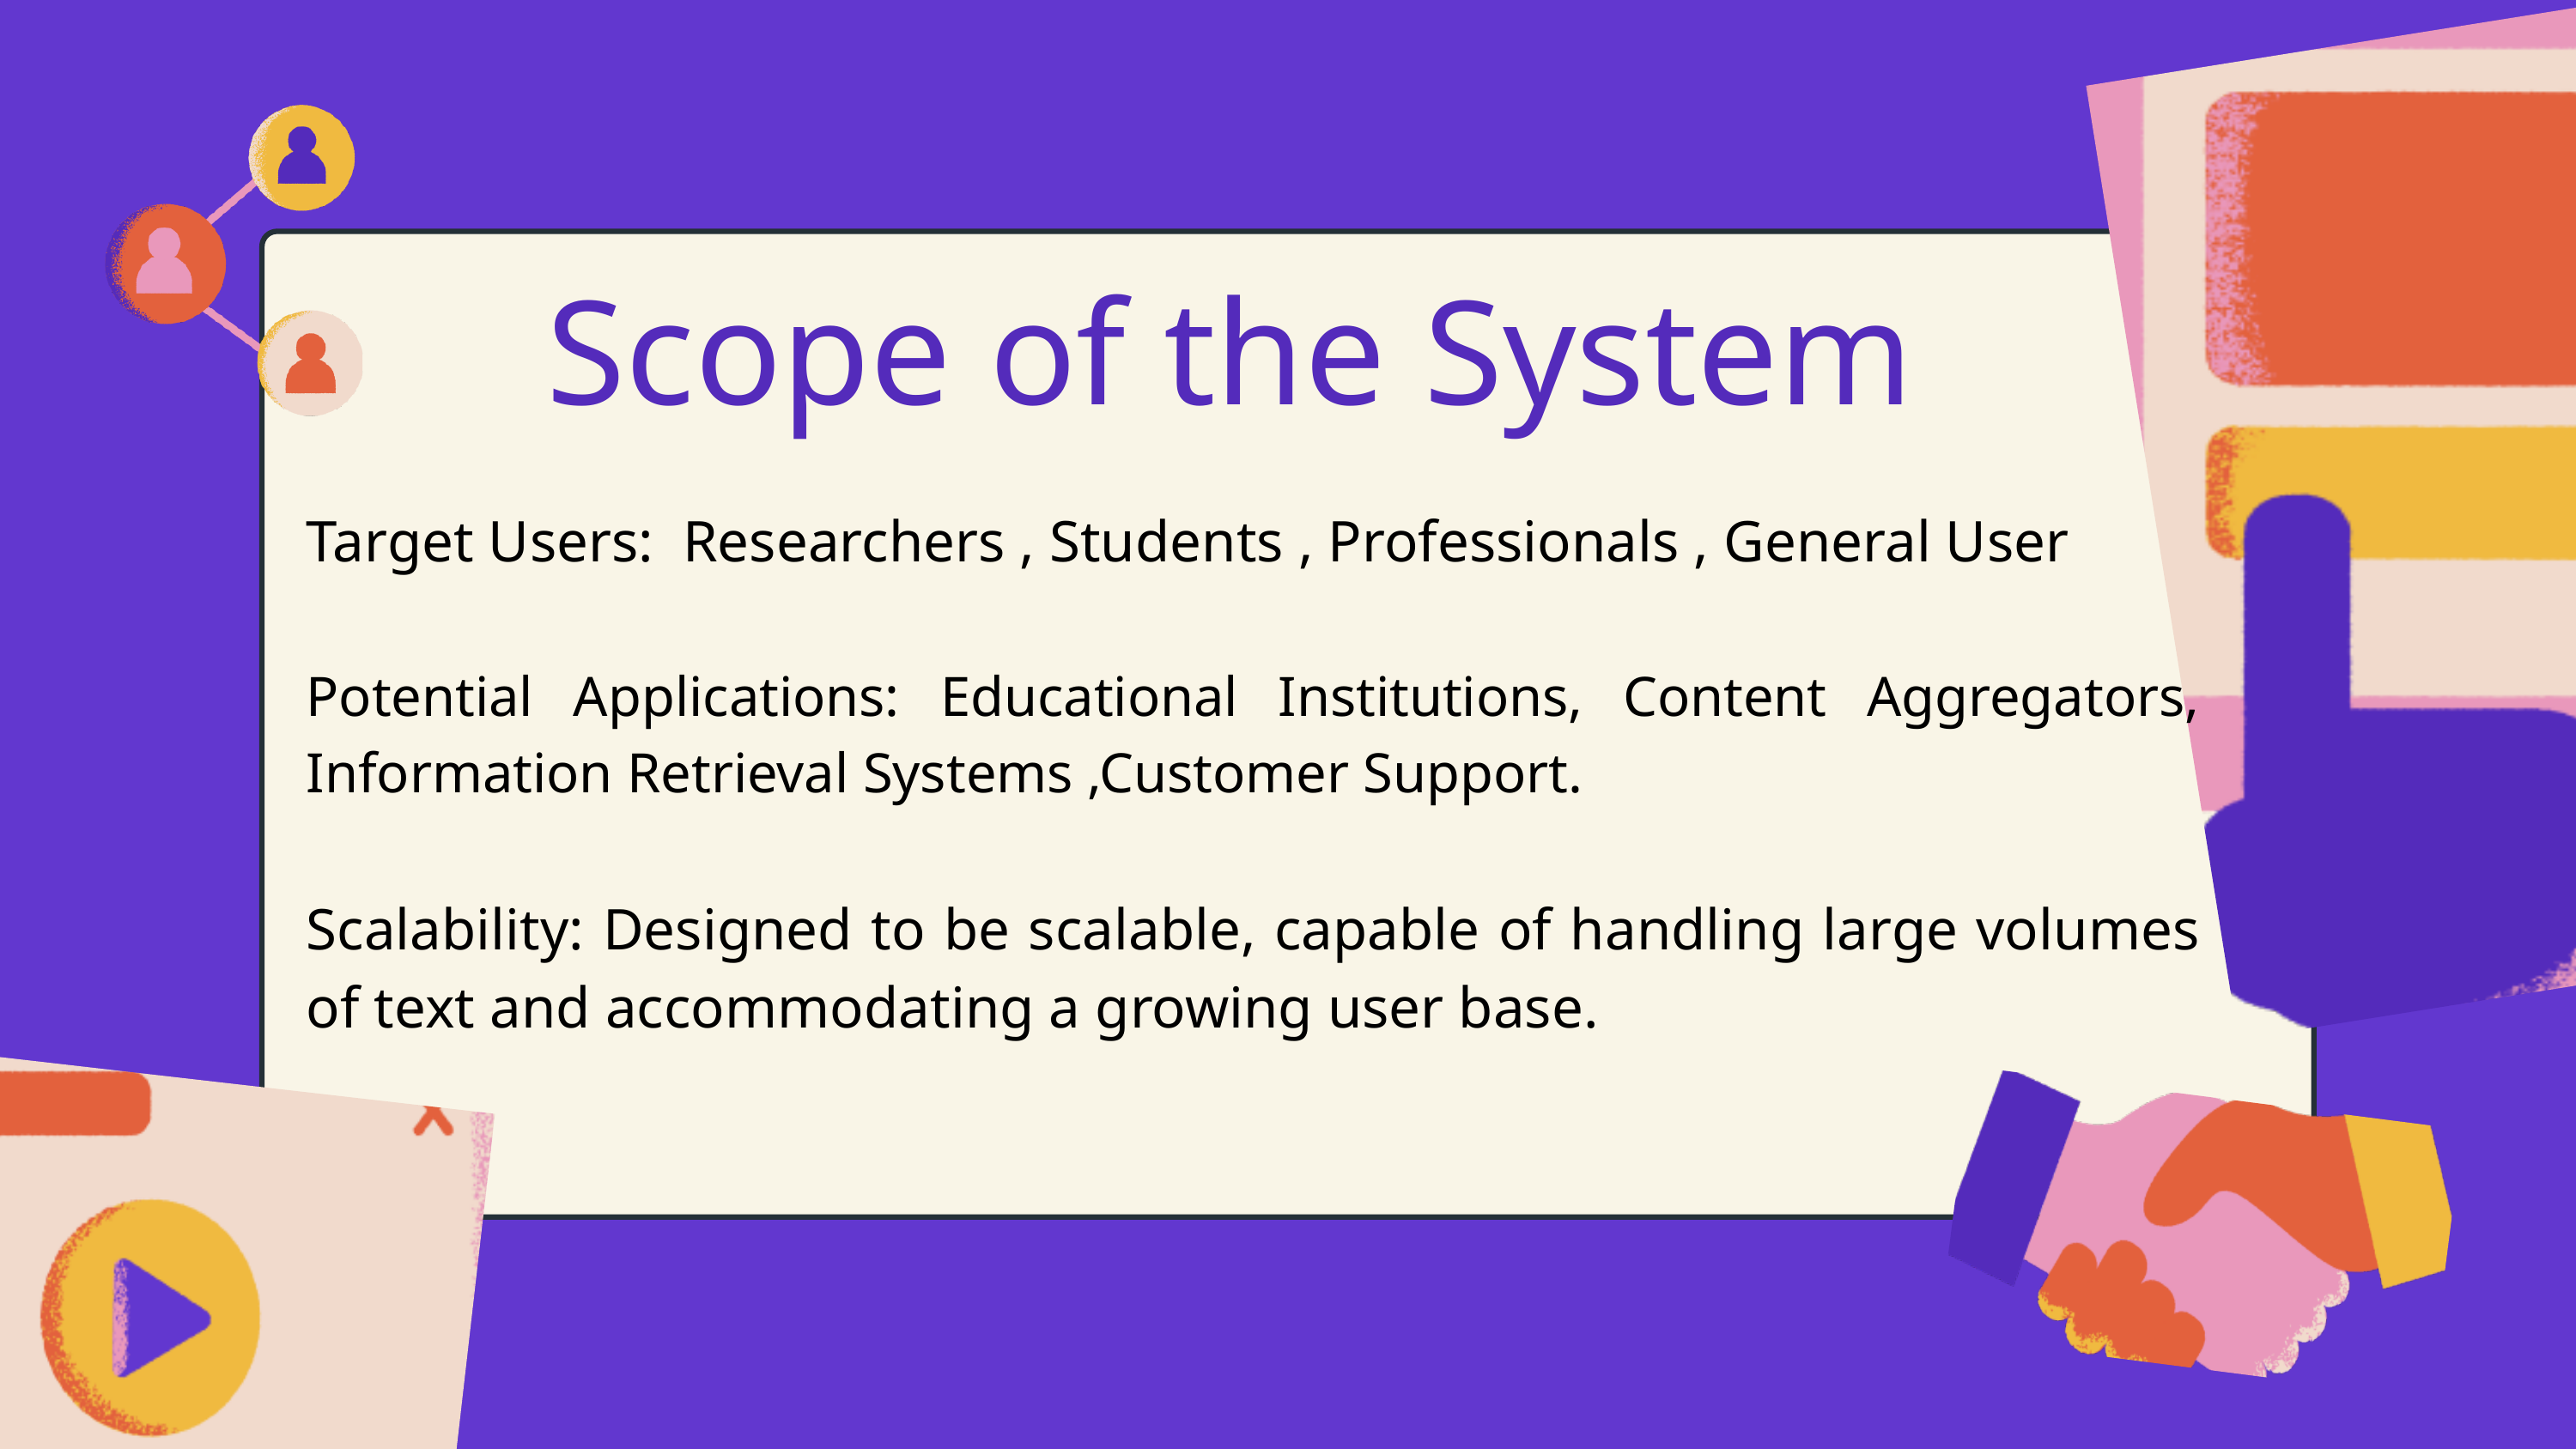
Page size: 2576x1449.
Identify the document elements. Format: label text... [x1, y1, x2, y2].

text_box [0, 1057, 468, 1449]
text_box Target Users: Researchers , Students , Professionals , General User Potential Applications: Educational Institutions, Content Aggregators, Information Retrieval Systems ,Customer Support. Scalability: Designed to be scalable, capable of handling large volumes of text and accommodating a growing user base. [306, 1227, 2201, 1355]
text_box [2088, 1111, 2464, 1398]
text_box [261, 231, 2315, 1218]
text_box [2086, 7, 2576, 1027]
text_box [105, 105, 363, 416]
